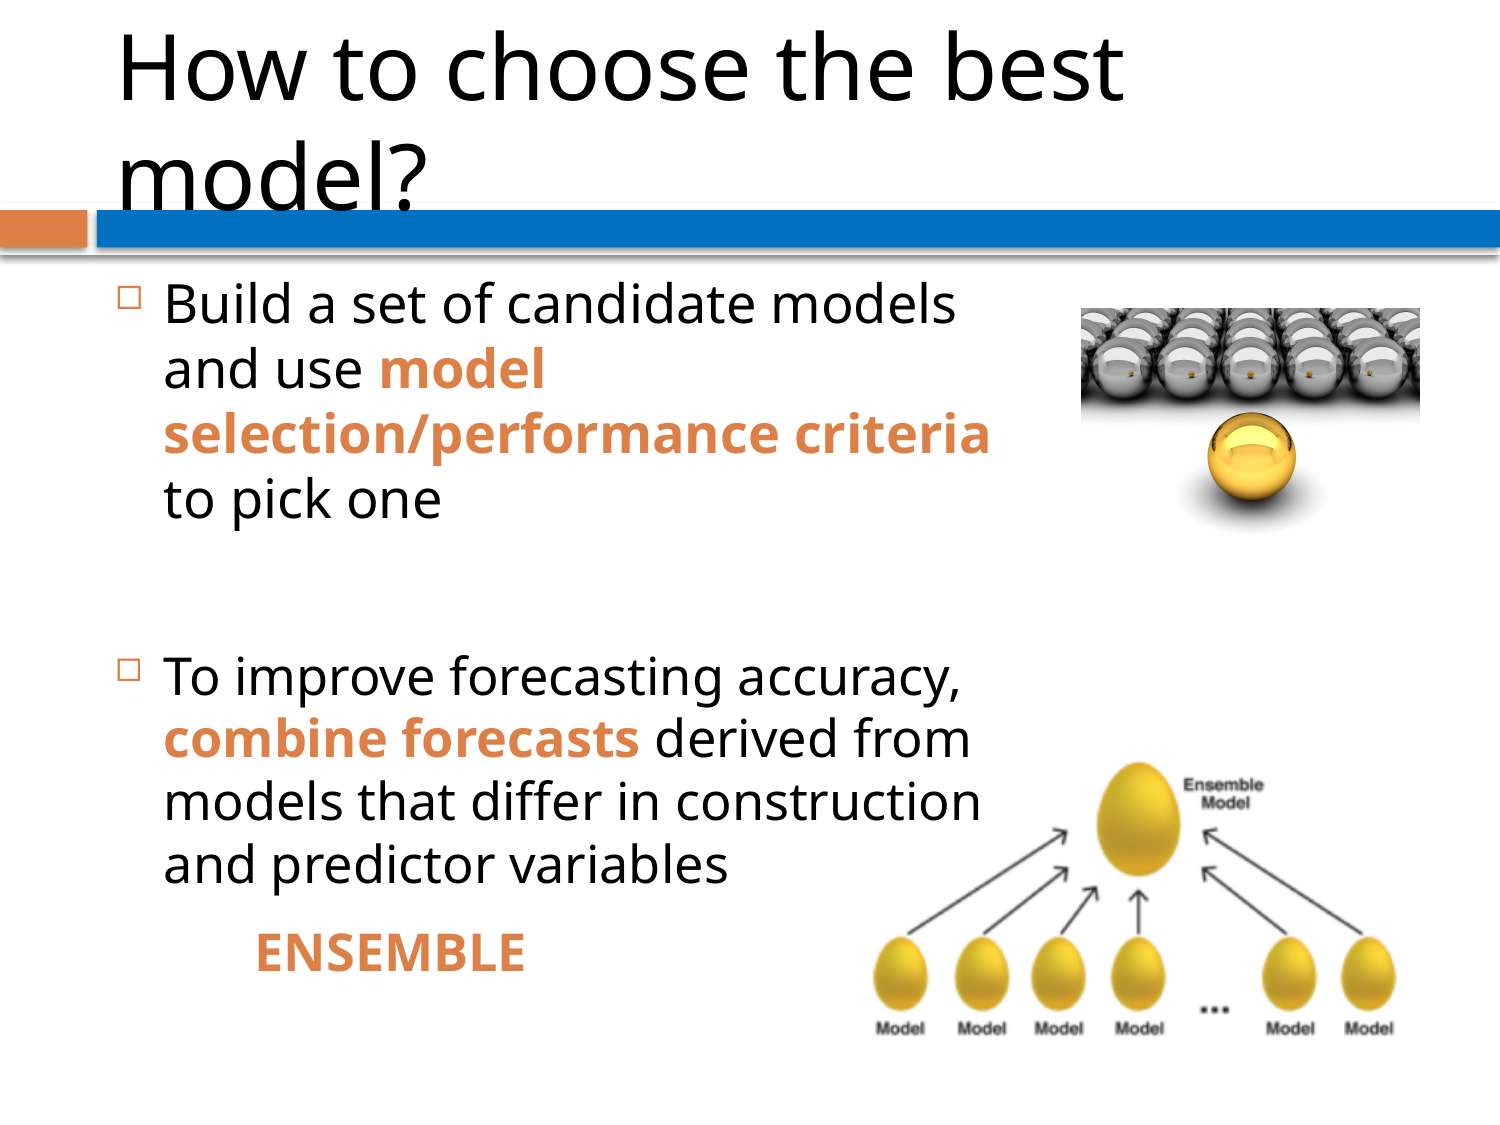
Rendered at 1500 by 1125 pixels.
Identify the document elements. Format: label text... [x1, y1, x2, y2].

picture [1081, 308, 1421, 563]
title How to choose the best model? [100, 37, 1438, 200]
list Build a set of candidate models and use model selection/performance criteria to pick one To improve forecasting accuracy, combine forecasts derived from models that differ in construction and predictor variables ENSEMBLE [100, 262, 1048, 1000]
picture [870, 755, 1400, 1047]
